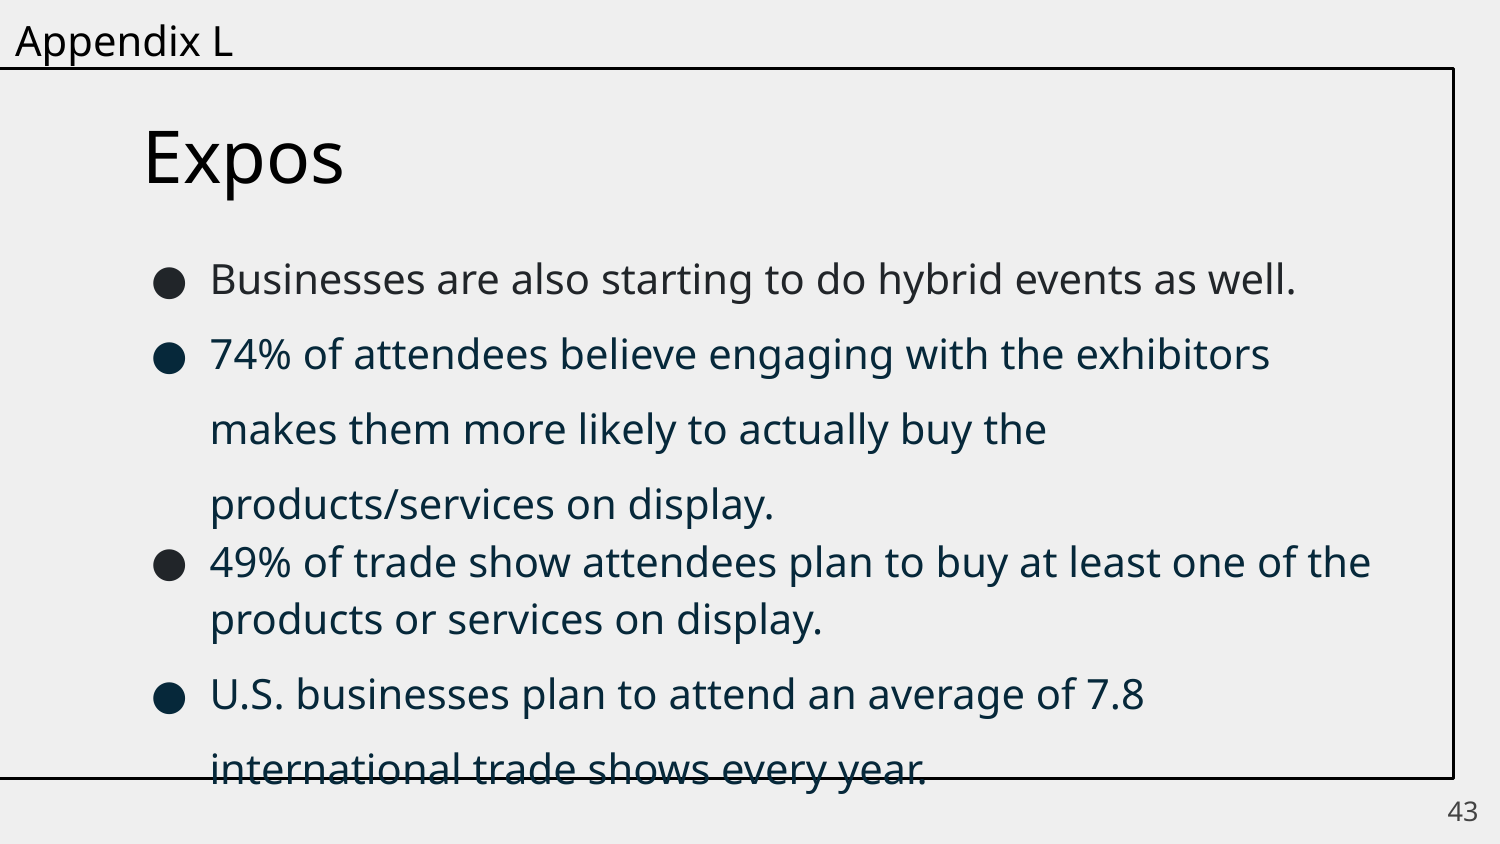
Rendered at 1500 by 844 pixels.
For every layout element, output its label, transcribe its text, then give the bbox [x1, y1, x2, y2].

text_box Appendix L [0, 0, 493, 80]
title Expos [127, 95, 679, 190]
subtitle Businesses are also starting to do hybrid events as well. 74% of attendees believe engaging with the exhibitors makes them more likely to actually buy the products/services on display. 49% of trade show attendees plan to buy at least one of the products or services on display. U.S. businesses plan to attend an average of 7.8 international trade shows every year. [119, 230, 1404, 659]
slide_number 43 [1403, 779, 1494, 844]
